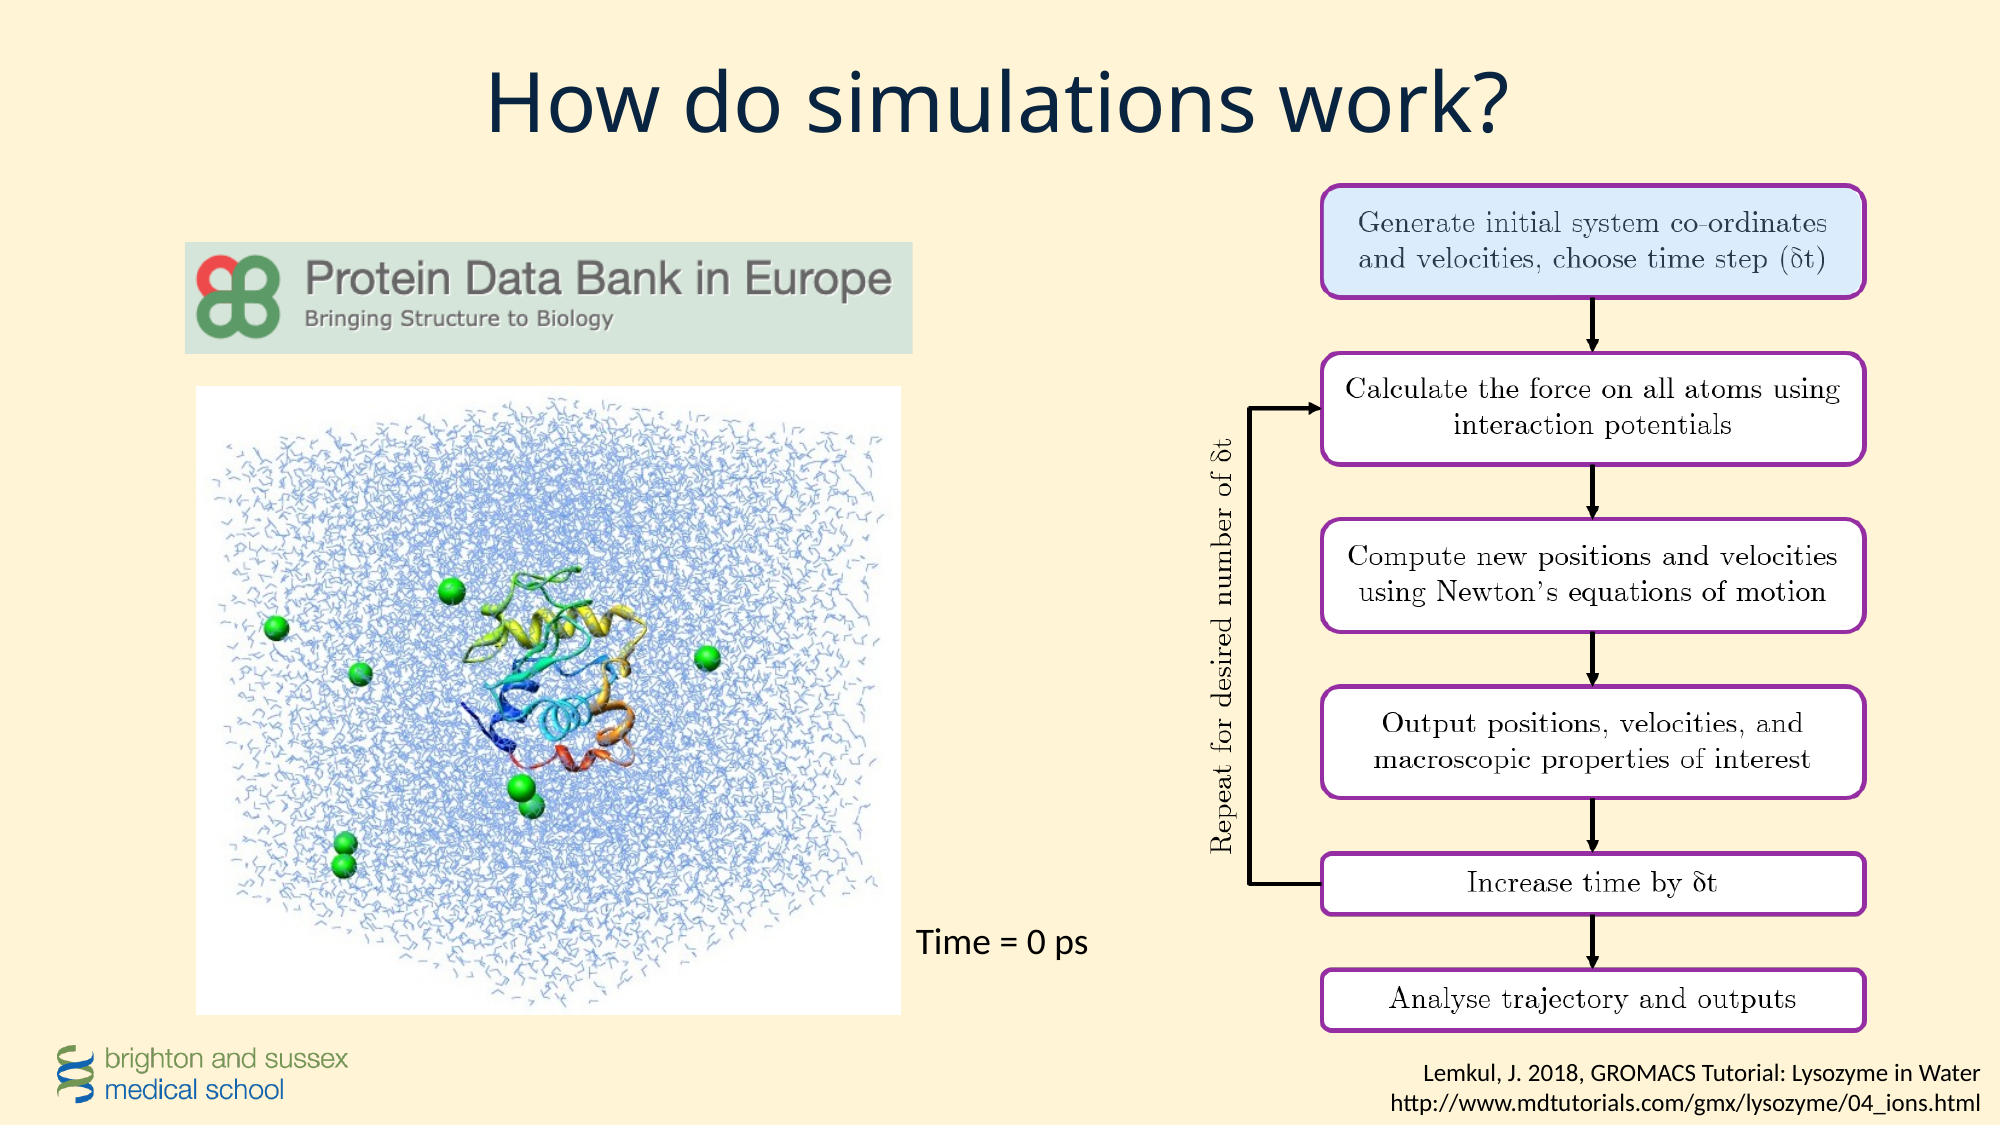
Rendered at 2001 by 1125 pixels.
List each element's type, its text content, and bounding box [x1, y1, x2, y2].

picture [196, 386, 901, 1015]
picture [184, 242, 913, 354]
text_box Time = 0 ps [901, 910, 1104, 970]
picture [54, 1042, 348, 1104]
picture [1194, 183, 1868, 1035]
text_box Lemkul, J. 2018, GROMACS Tutorial: Lysozyme in Water http://www.mdtutorials.com/gmx/lysozyme/04_ions.html [1375, 1049, 1997, 1124]
title How do simulations work? [60, 52, 1935, 184]
